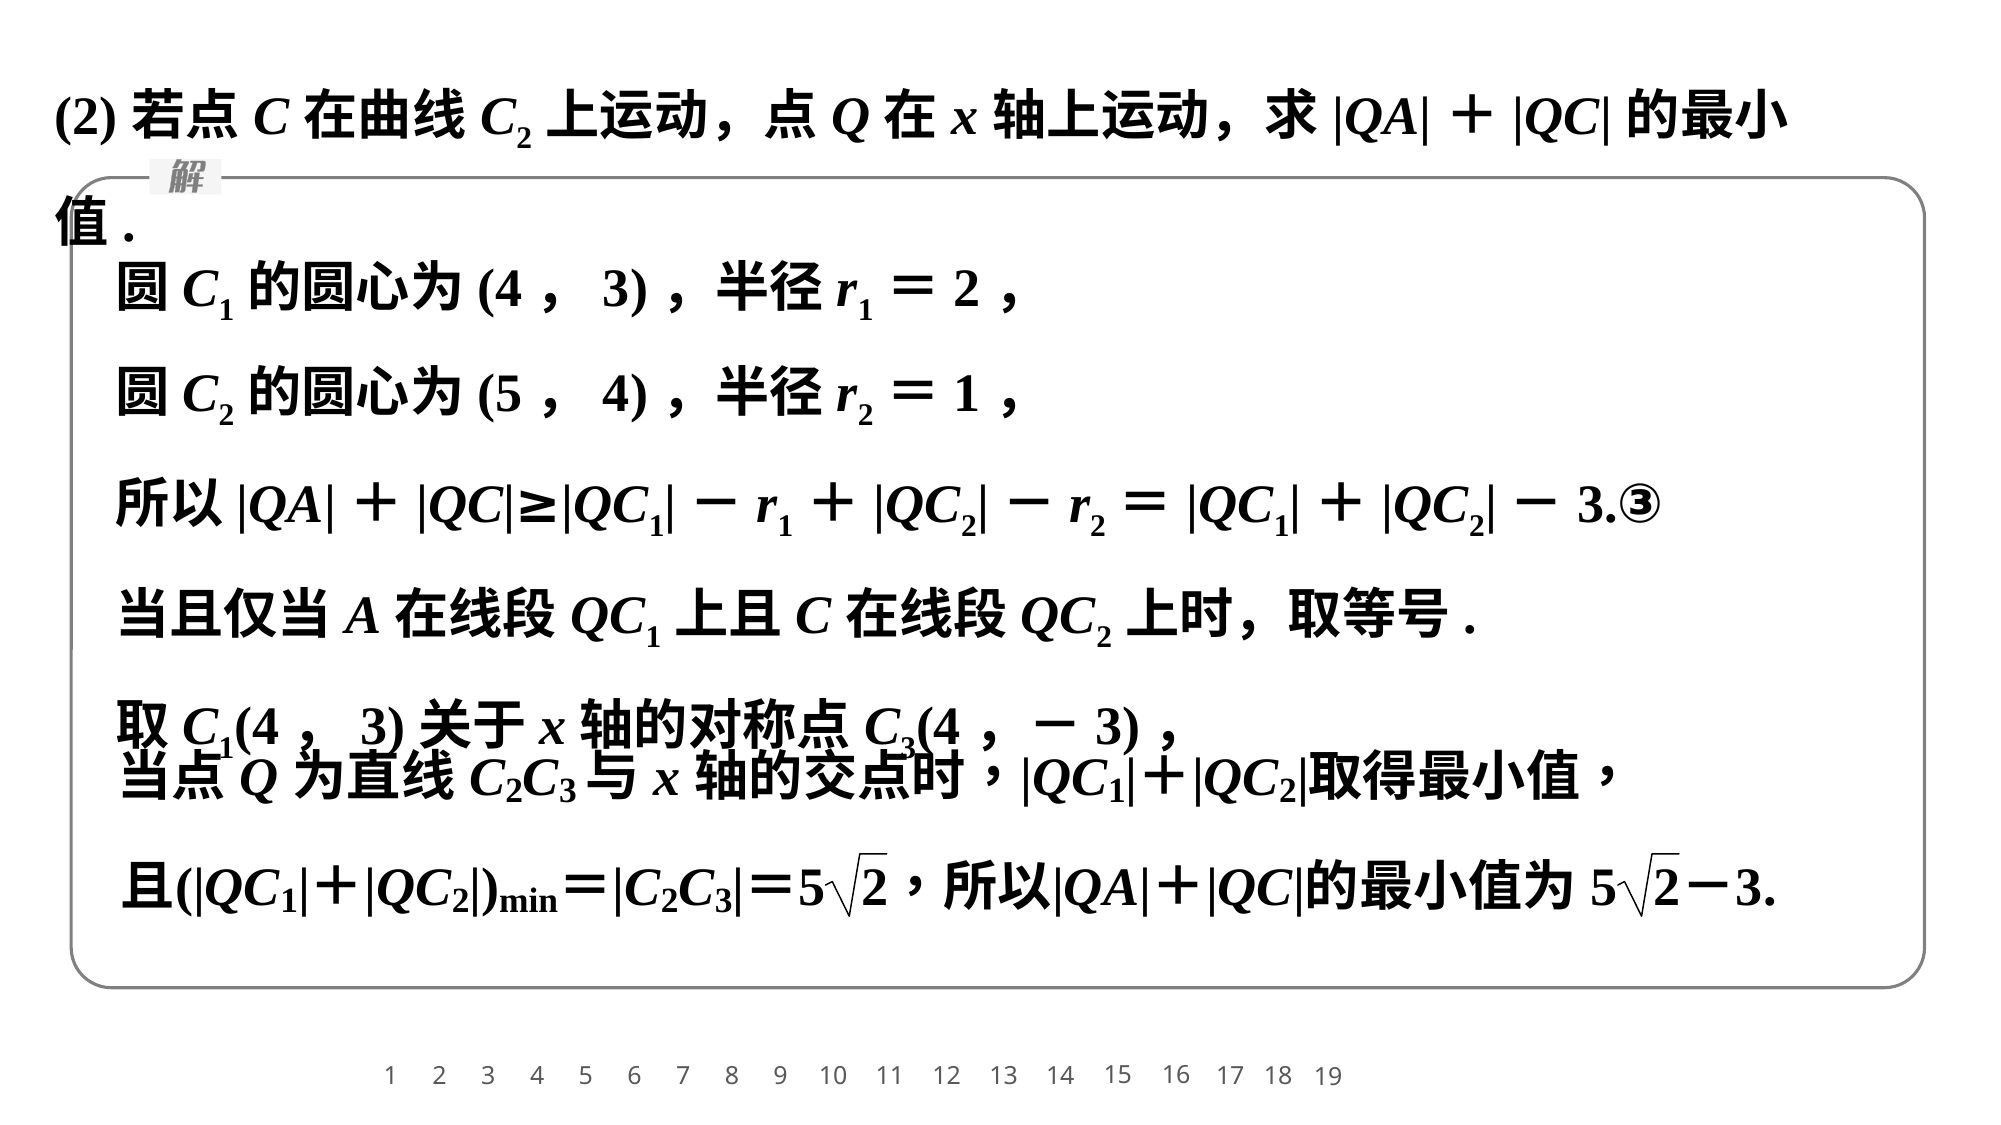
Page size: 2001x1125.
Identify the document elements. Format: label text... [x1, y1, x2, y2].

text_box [71, 159, 1925, 988]
text_box (2)若点C在曲线C2上运动，点Q在x轴上运动，求|QA|＋|QC|的最小值. [40, 36, 1804, 260]
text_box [120, 836, 1861, 935]
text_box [117, 727, 1857, 825]
